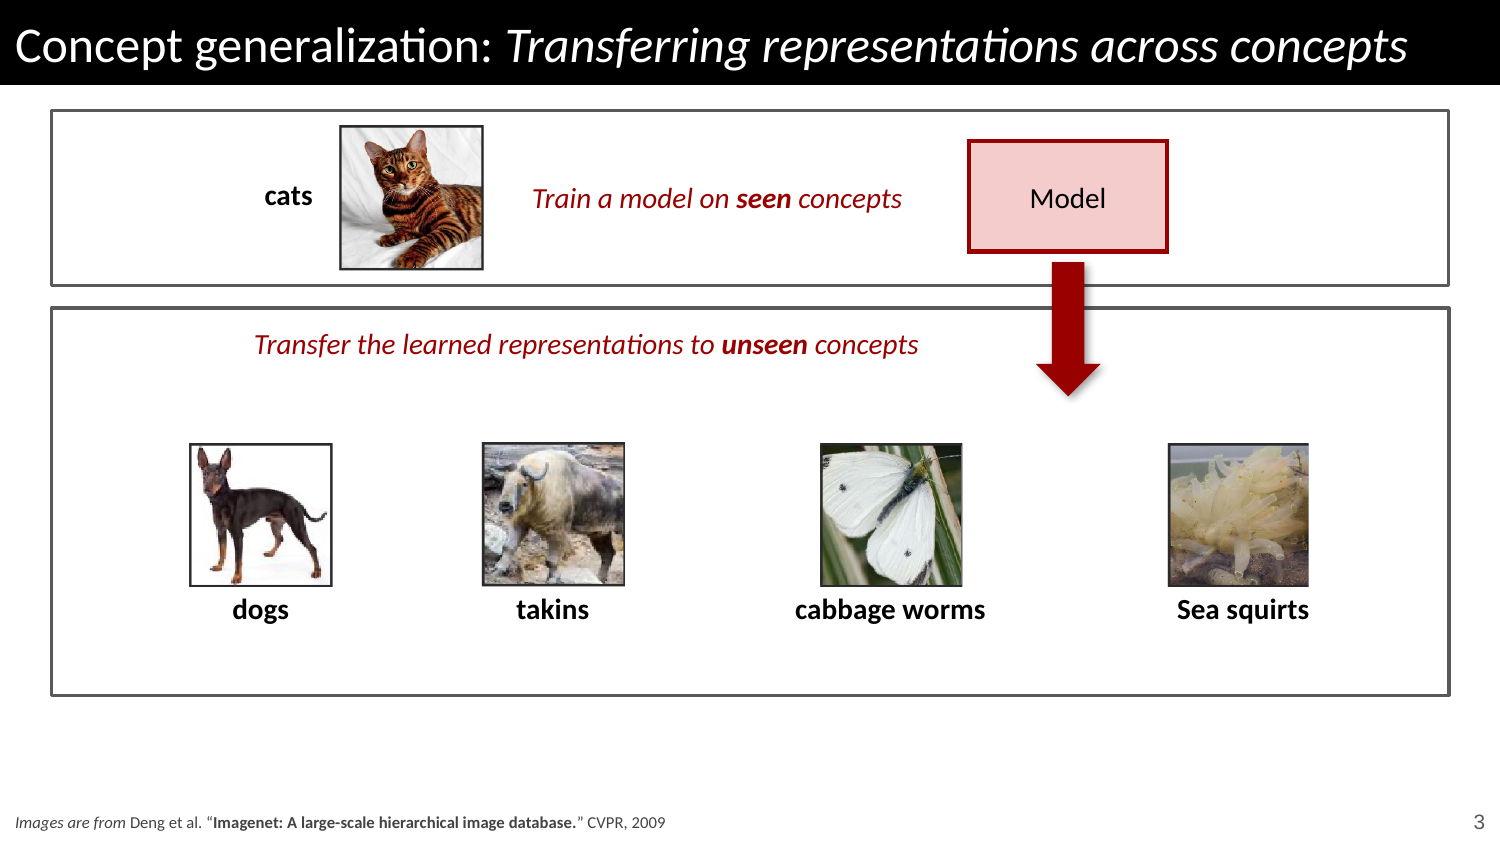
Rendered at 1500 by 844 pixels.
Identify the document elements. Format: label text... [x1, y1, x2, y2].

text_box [51, 261, 1450, 696]
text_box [50, 110, 1450, 261]
text_box Images are from Deng et al. “Imagenet: A large-scale hierarchical image database.” CVPR, 2009 [0, 706, 1500, 844]
title Concept generalization: Transferring representations across concepts [0, 0, 1500, 85]
